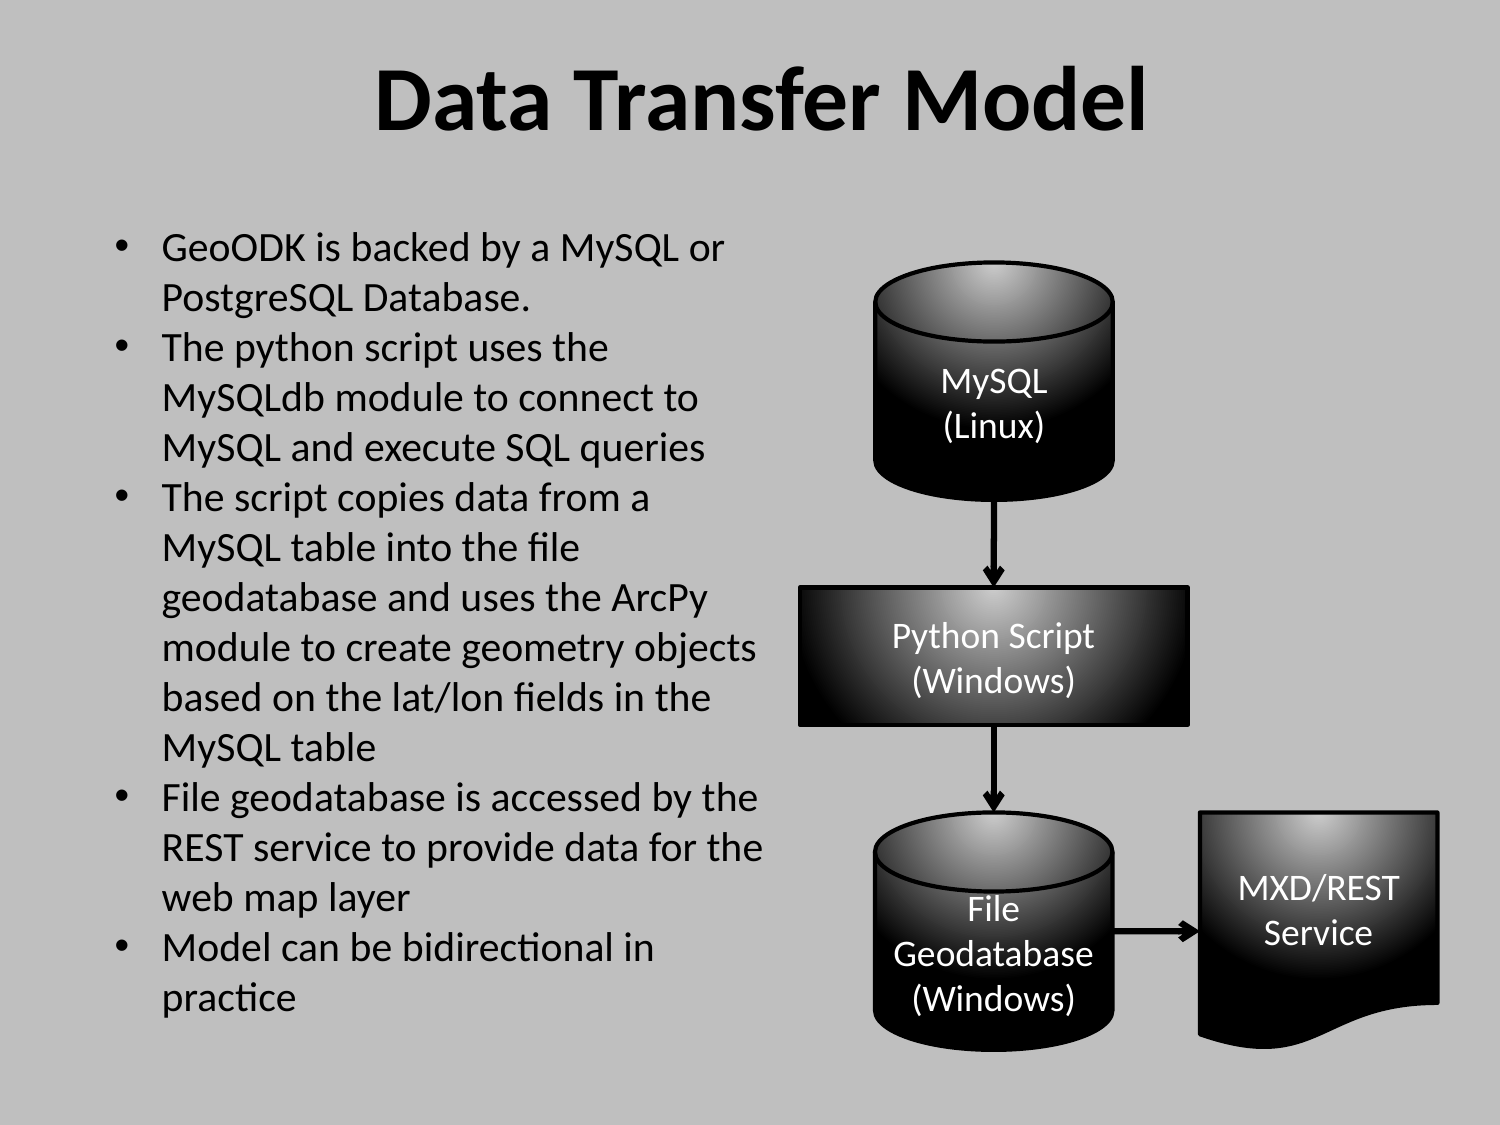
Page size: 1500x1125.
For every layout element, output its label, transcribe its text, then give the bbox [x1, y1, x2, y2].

title Data Transfer Model [87, 0, 1438, 188]
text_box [799, 262, 1438, 1051]
text_box GeoODK is backed by a MySQL or PostgreSQL Database. The python script uses the MySQLdb module to connect to MySQL and execute SQL queries The script copies data from a MySQL table into the file geodatabase and uses the ArcPy module to create geometry objects based on the lat/lon fields in the MySQL table File geodatabase is accessed by the REST service to provide data for the web map layer Model can be bidirectional in practice [99, 212, 788, 1028]
